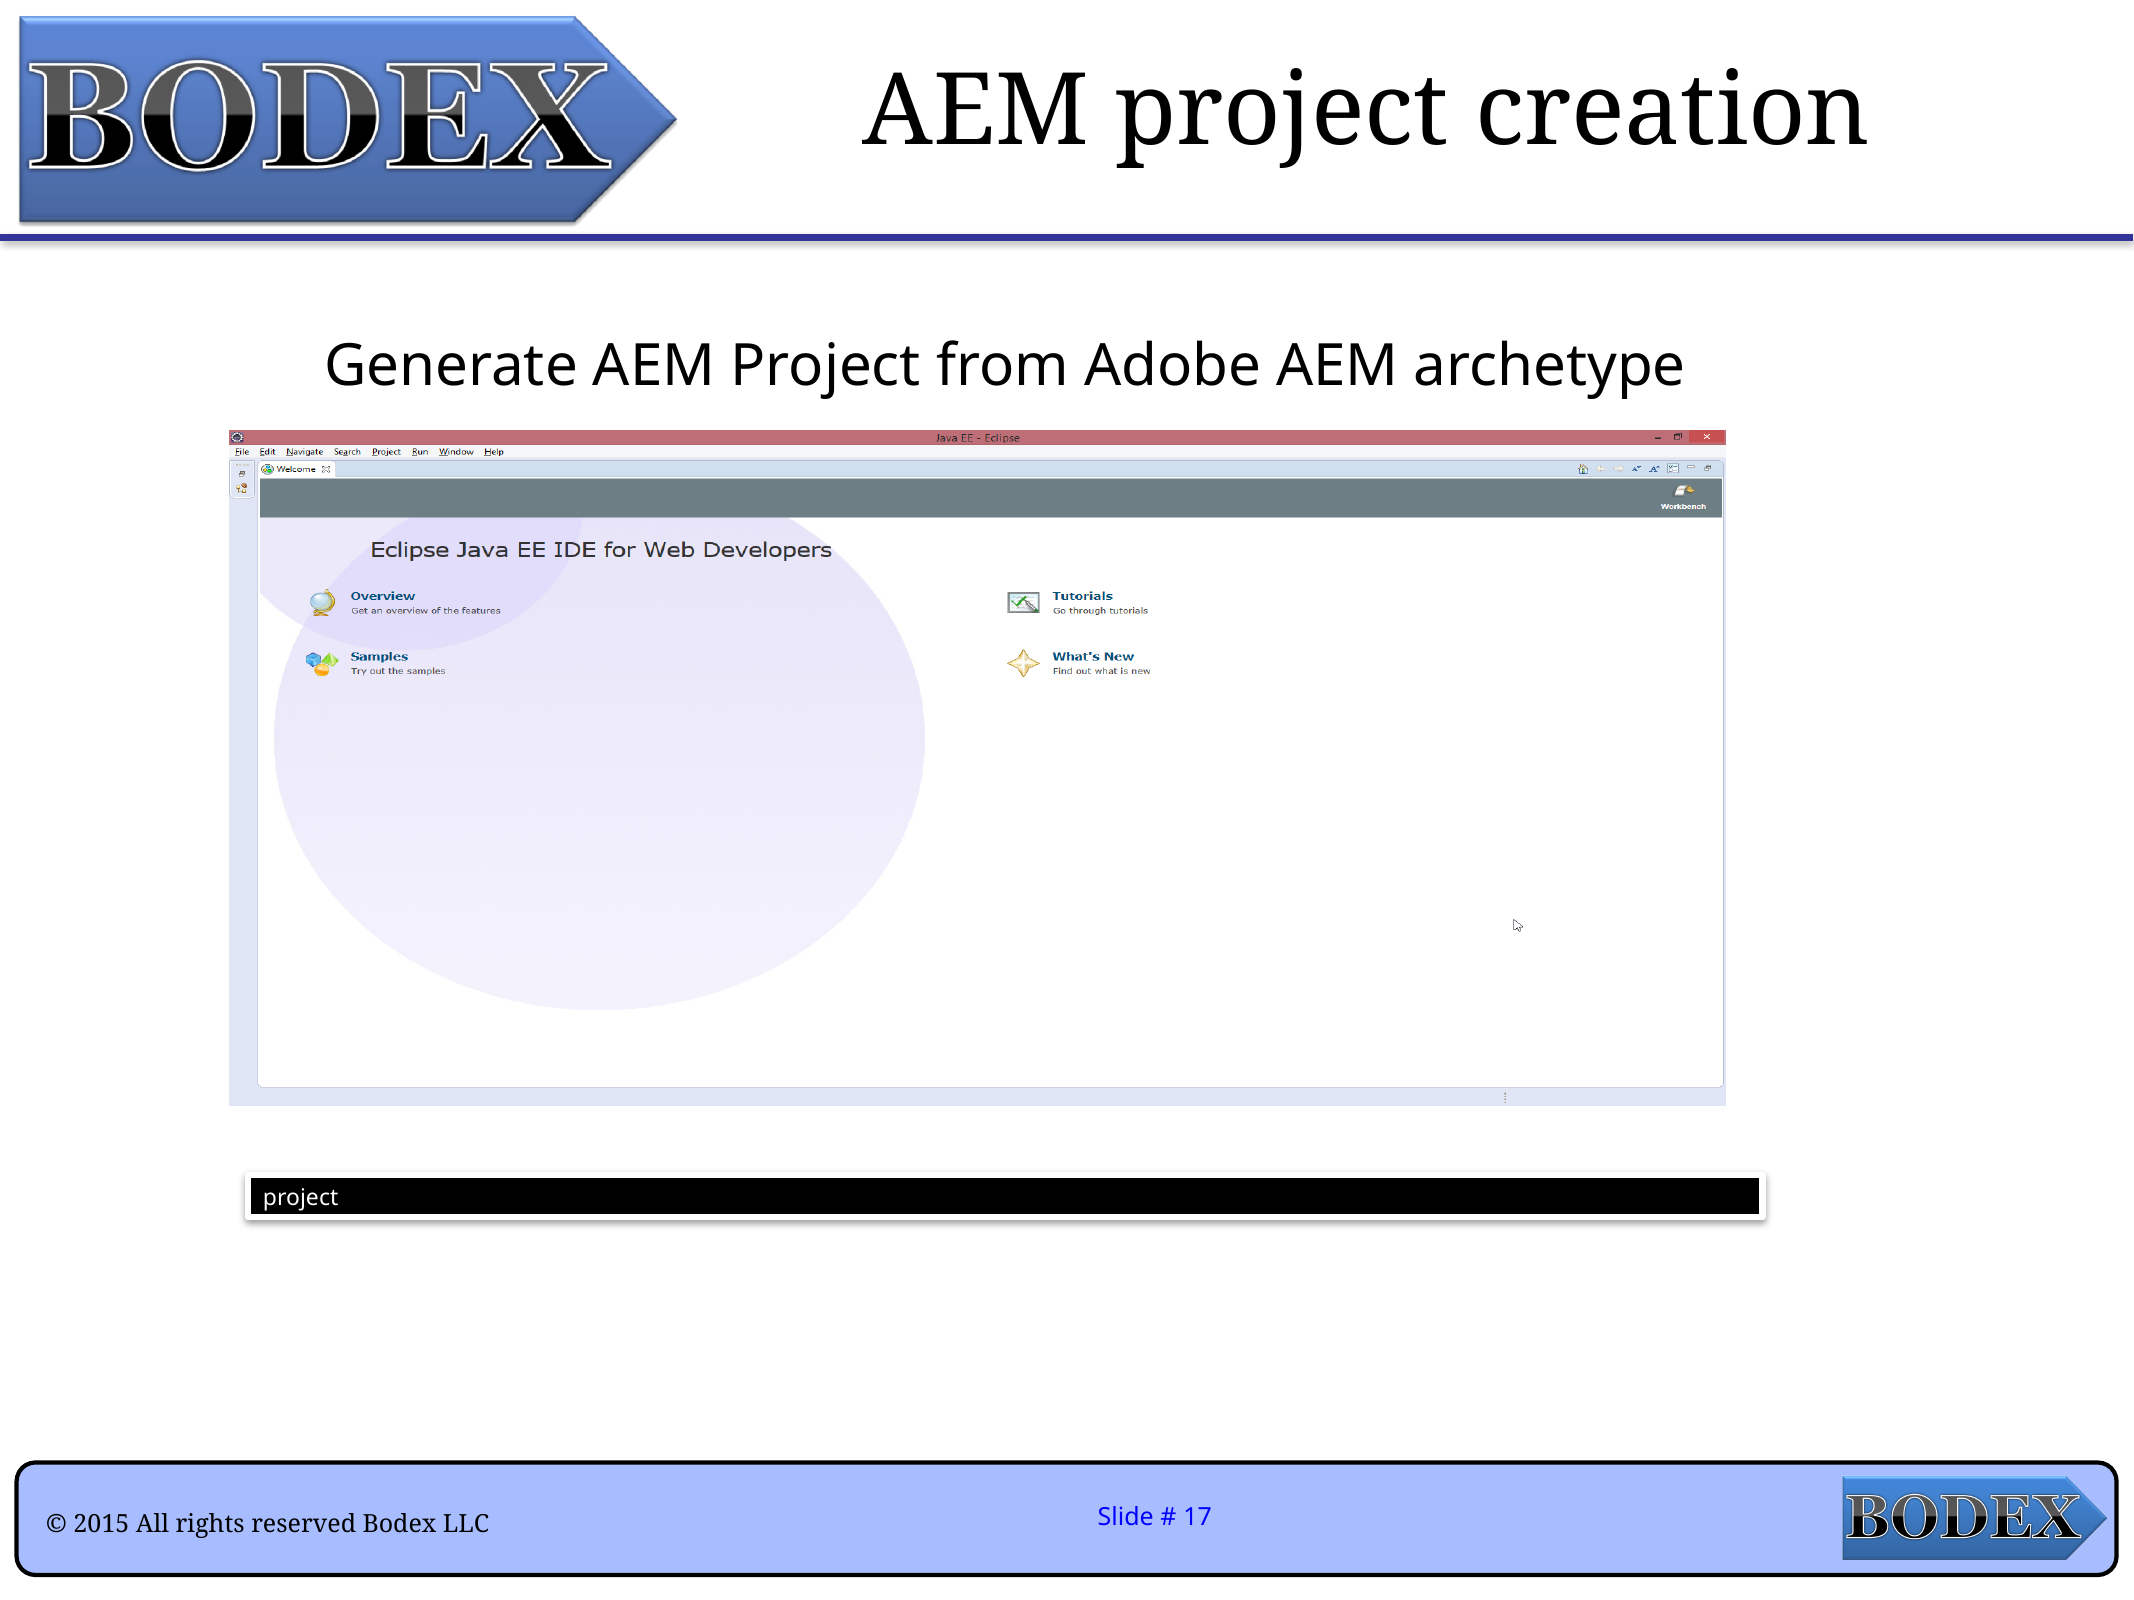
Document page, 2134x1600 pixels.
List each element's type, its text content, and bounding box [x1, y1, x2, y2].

text_box project [245, 1172, 1766, 1220]
text_box Generate AEM Project from Adobe AEM archetype [309, 319, 1701, 405]
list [228, 430, 1726, 1107]
slide_number Slide # 17 [729, 1475, 1227, 1561]
picture [16, 12, 680, 227]
text_box AEM project creation [629, 37, 2105, 173]
picture [1841, 1474, 2109, 1562]
